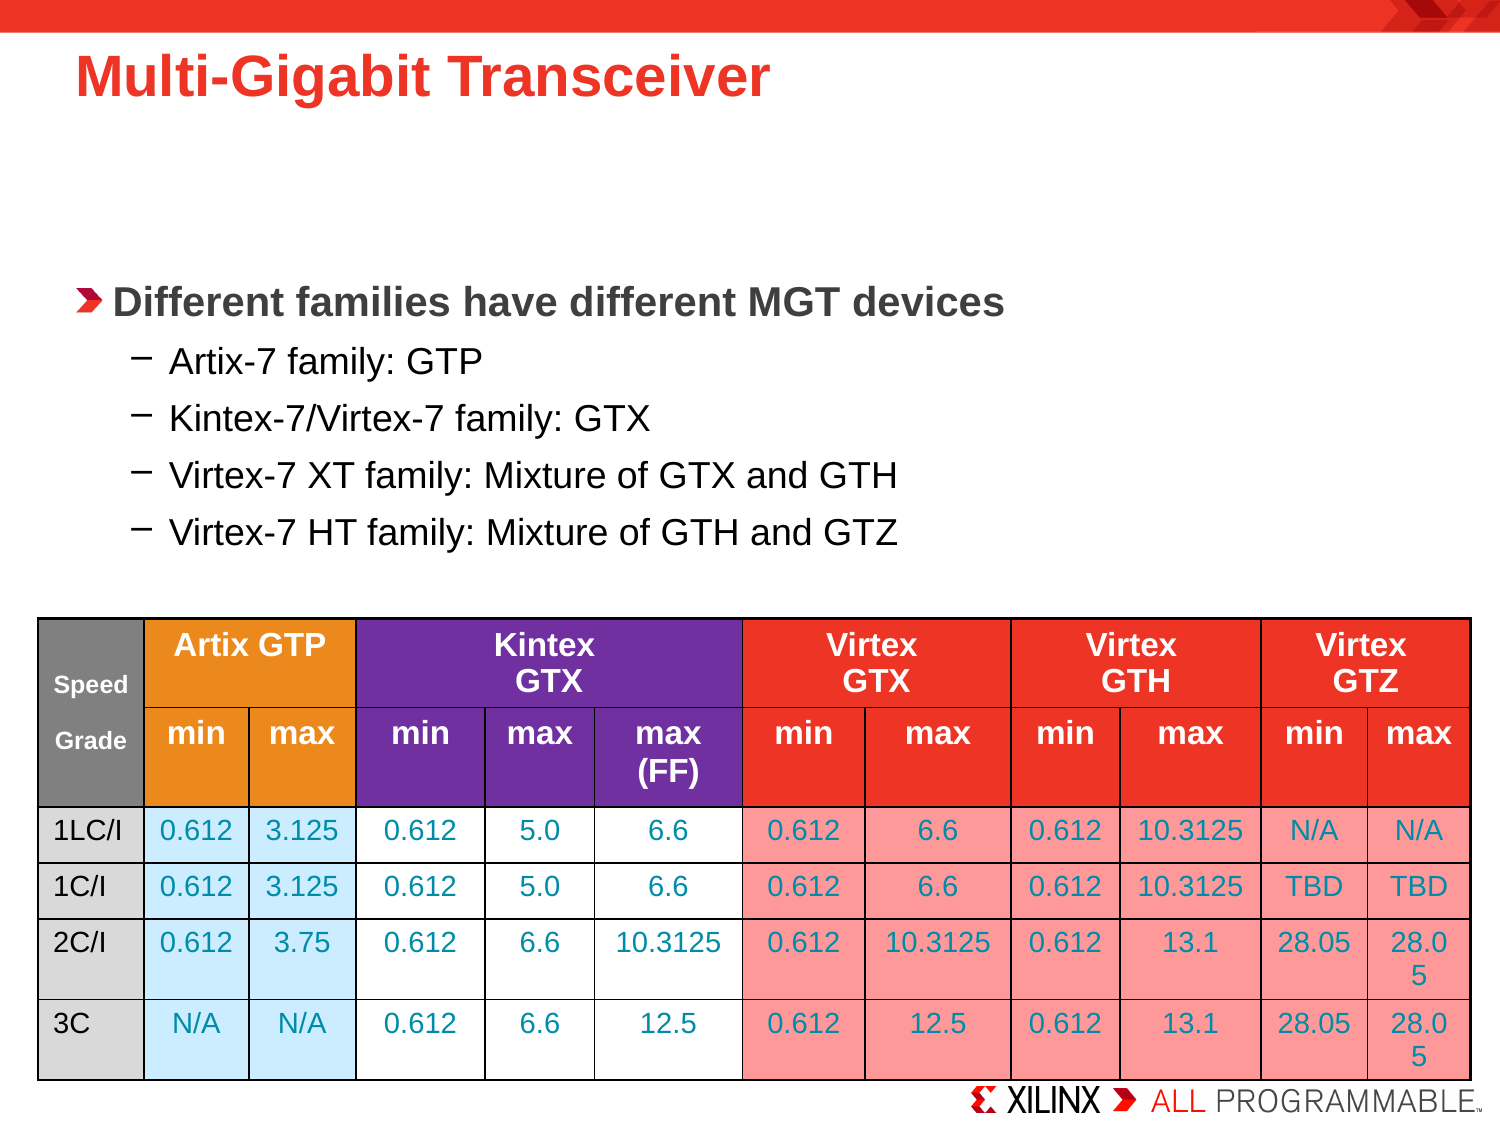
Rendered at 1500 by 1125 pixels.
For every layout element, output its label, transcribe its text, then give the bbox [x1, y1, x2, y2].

table_cell 28.05 [1368, 1000, 1469, 1079]
table_cell 3.125 [250, 864, 355, 918]
table_cell min [743, 708, 864, 806]
table_cell 28.05 [1262, 920, 1367, 999]
table_cell 3.125 [250, 808, 355, 862]
table_cell 10.3125 [1121, 808, 1260, 862]
table_cell 0.612 [145, 808, 248, 862]
table_cell 2C/I [39, 920, 143, 999]
table_cell min [1012, 708, 1119, 806]
table_cell 12.5 [595, 1000, 742, 1079]
table_cell 0.612 [1012, 920, 1119, 999]
table_header Speed Grade [39, 620, 143, 806]
table_cell max [1121, 708, 1260, 806]
table_cell 0.612 [743, 1000, 864, 1079]
table_cell 6.6 [866, 864, 1010, 918]
table_cell 6.6 [486, 920, 594, 999]
table_cell 0.612 [1012, 808, 1119, 862]
table_cell 6.6 [595, 864, 742, 918]
table_cell max [1368, 708, 1469, 806]
table_cell 0.612 [1012, 864, 1119, 918]
table_cell 5.0 [486, 864, 594, 918]
table_cell 1C/I [39, 864, 143, 918]
table_cell 0.612 [743, 808, 864, 862]
table_cell 10.3125 [595, 920, 742, 999]
table_cell 0.612 [357, 920, 484, 999]
table_header Virtex GTX [743, 620, 1010, 707]
table_cell 28.05 [1368, 920, 1469, 999]
table_cell N/A [250, 1000, 355, 1079]
picture [1256, 0, 1500, 32]
table_header Virtex GTH [1012, 620, 1260, 707]
table_header Virtex GTZ [1262, 620, 1469, 707]
table_cell 3.75 [250, 920, 355, 999]
picture [971, 1086, 1482, 1113]
table_cell 0.612 [145, 920, 248, 999]
table_cell 13.1 [1121, 920, 1260, 999]
table_cell min [145, 708, 248, 806]
table_cell 28.05 [1262, 1000, 1367, 1079]
table_cell 0.612 [743, 920, 864, 999]
table_cell TBD [1368, 864, 1469, 918]
table_cell 6.6 [866, 808, 1010, 862]
table_cell min [1262, 708, 1367, 806]
table_cell 13.1 [1121, 1000, 1260, 1079]
table_cell 0.612 [357, 1000, 484, 1079]
table_cell 1LC/I [39, 808, 143, 862]
table_cell 3C [39, 1000, 143, 1079]
table_cell 0.612 [357, 864, 484, 918]
table_cell 6.6 [486, 1000, 594, 1079]
table_cell max [866, 708, 1010, 806]
table_cell 6.6 [595, 808, 742, 862]
table_cell max (FF) [595, 708, 742, 806]
table_cell 10.3125 [1121, 864, 1260, 918]
table_cell N/A [1368, 808, 1469, 862]
table_cell 0.612 [357, 808, 484, 862]
table_cell N/A [1262, 808, 1367, 862]
table_cell 0.612 [743, 864, 864, 918]
list Different families have different MGT devices Artix-7 family: GTP Kintex-7/Virtex-7 family: GTX Virtex-7 XT family: Mixture of GTX and GTH Virtex-7 HT family: Mixture of GTH and GTZ [74, 262, 1425, 605]
table_cell 5.0 [486, 808, 594, 862]
table_cell max [486, 708, 594, 806]
table_cell N/A [145, 1000, 248, 1079]
table_cell max [250, 708, 355, 806]
picture [75, 287, 103, 313]
title Multi-Gigabit Transceiver [74, 34, 1426, 223]
table_cell 0.612 [145, 864, 248, 918]
table_header Kintex GTX [357, 620, 742, 707]
table_header Artix GTP [145, 620, 355, 707]
table_cell 12.5 [866, 1000, 1010, 1079]
table_cell min [357, 708, 484, 806]
table_cell 0.612 [1012, 1000, 1119, 1079]
table_cell TBD [1262, 864, 1367, 918]
table_cell 10.3125 [866, 920, 1010, 999]
